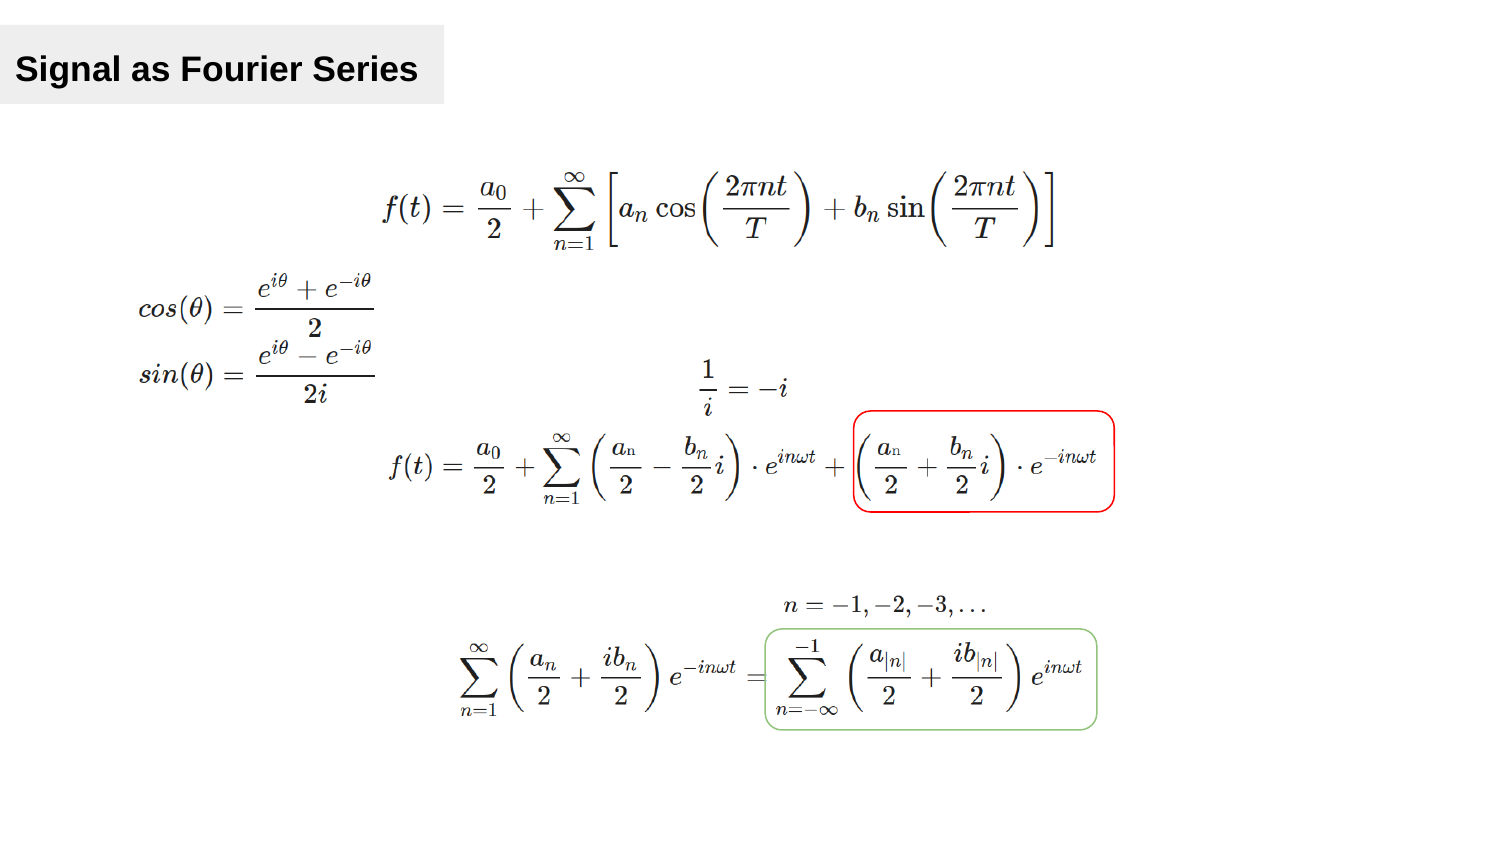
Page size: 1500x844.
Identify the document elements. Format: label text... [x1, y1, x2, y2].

text_box Signal as Fourier Series [0, 24, 445, 104]
picture [433, 585, 1098, 734]
picture [115, 142, 1106, 508]
